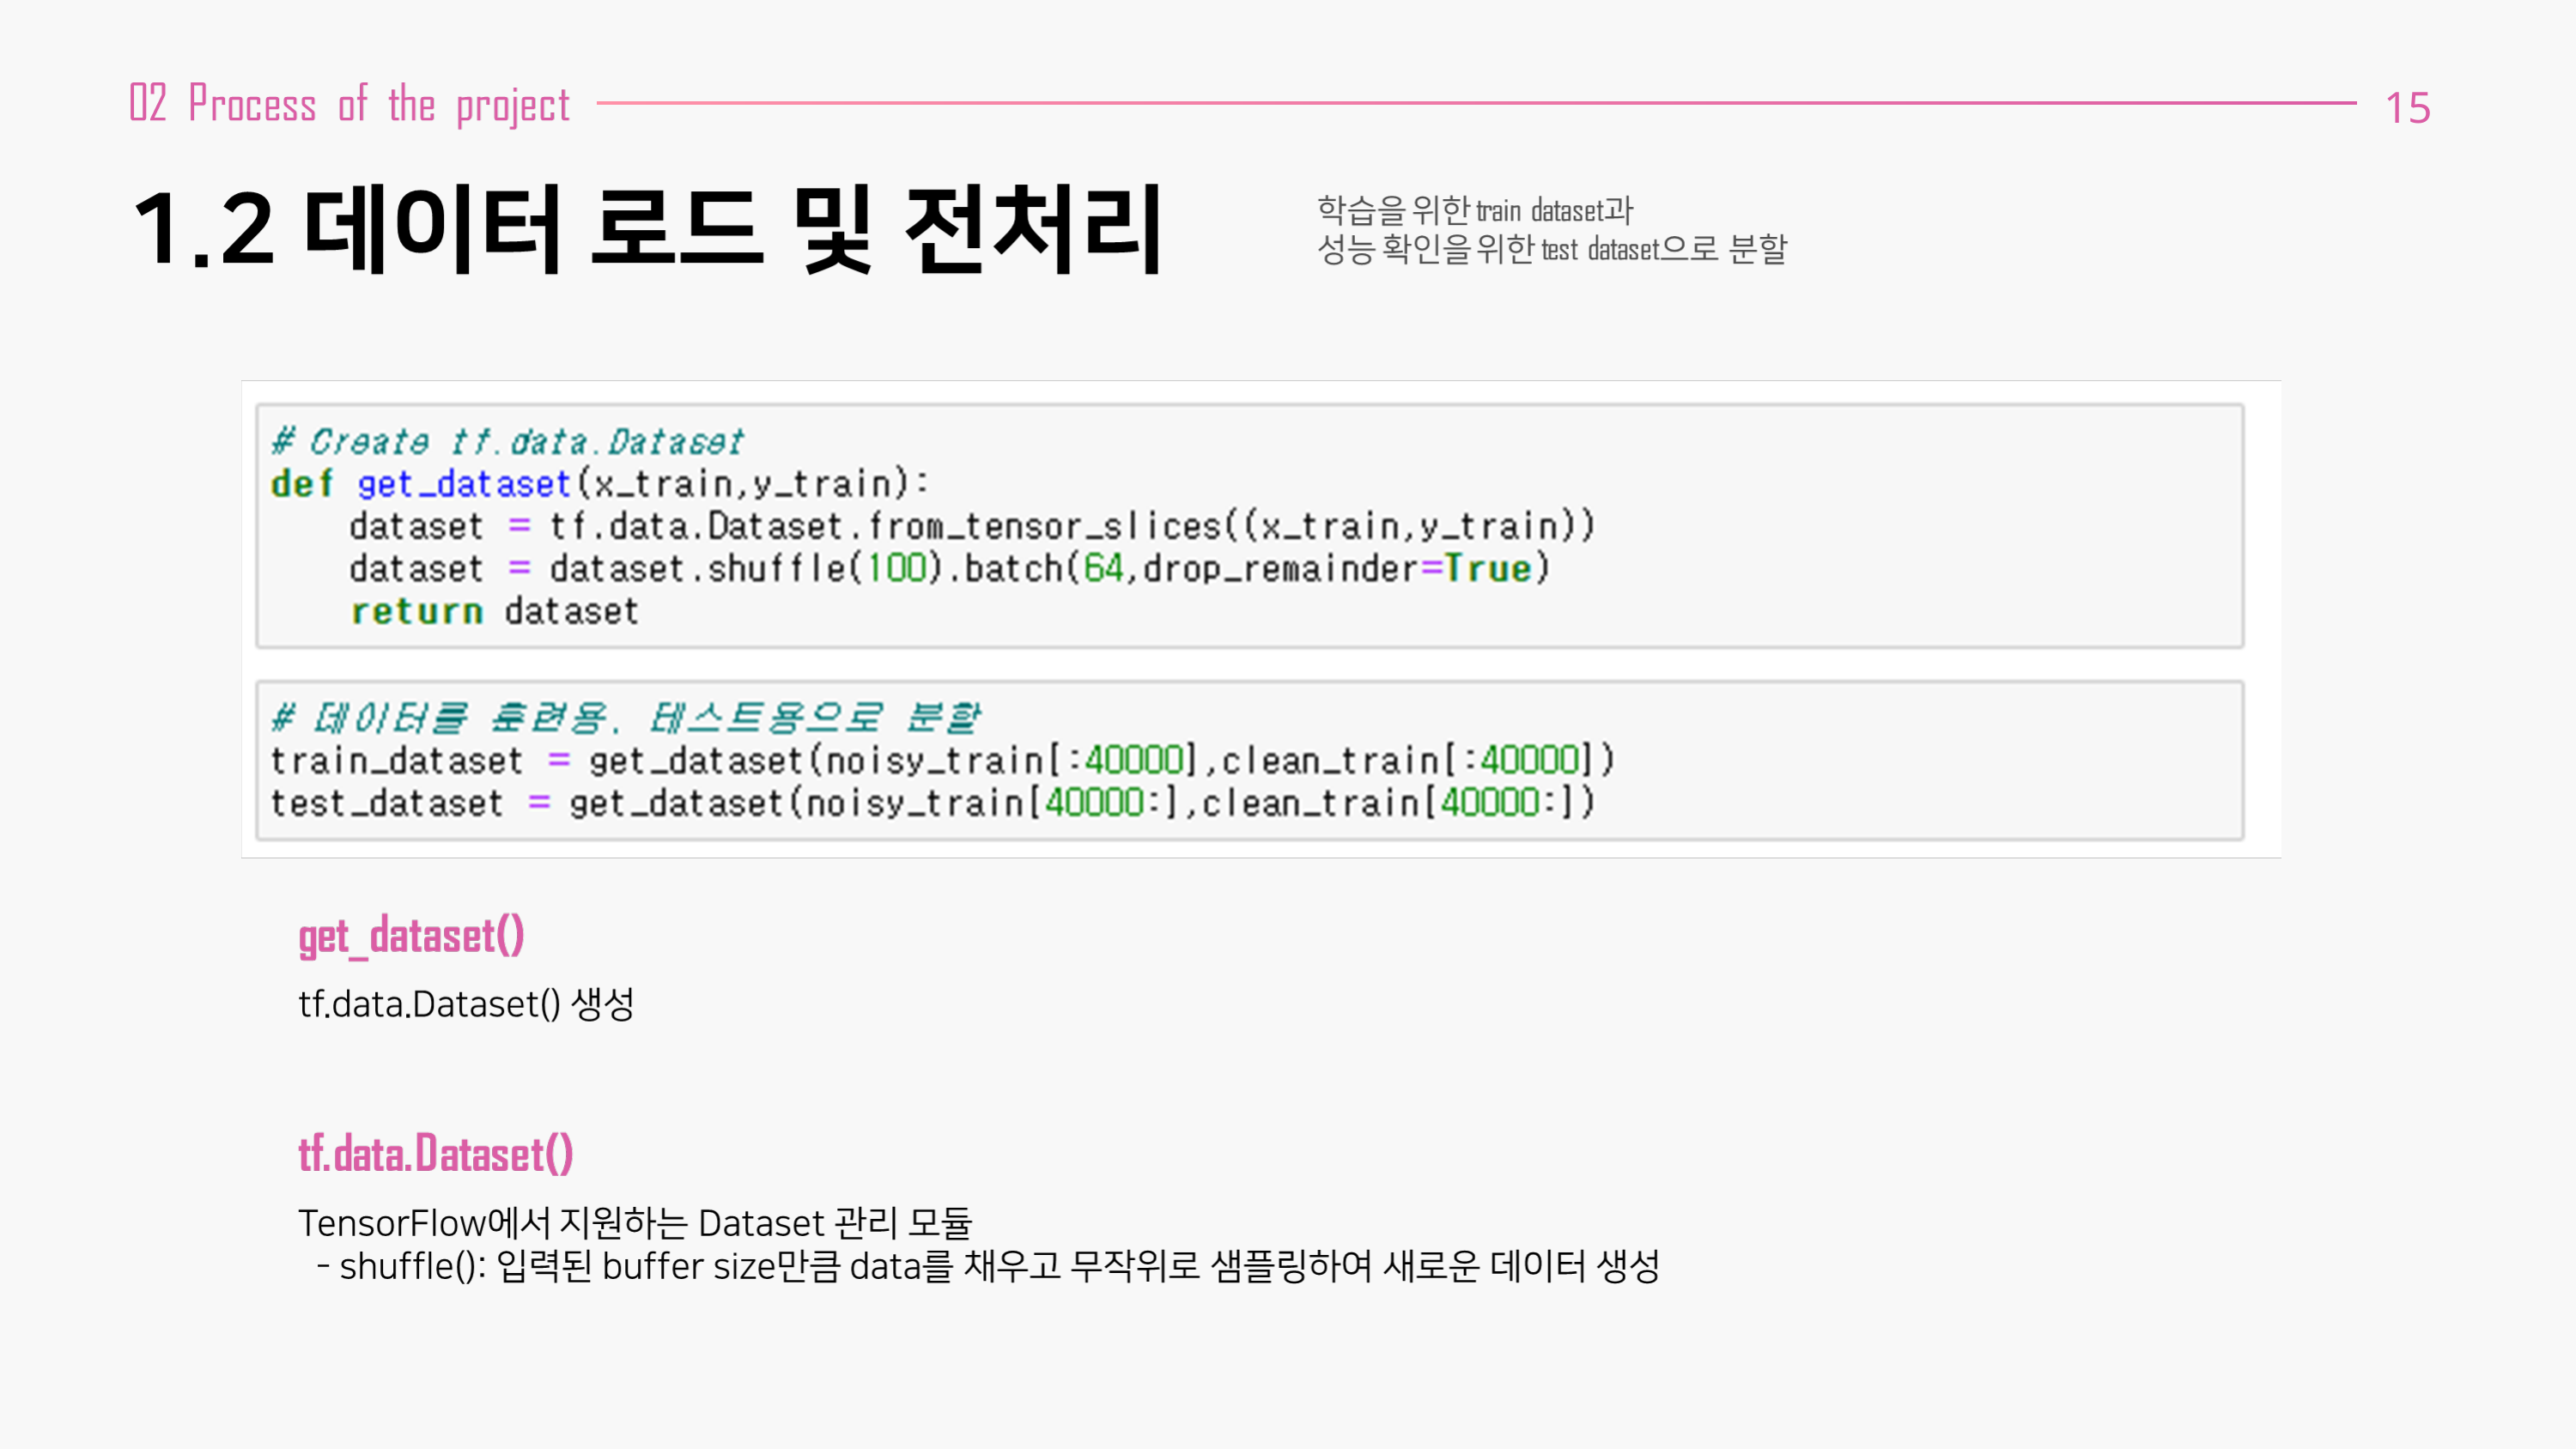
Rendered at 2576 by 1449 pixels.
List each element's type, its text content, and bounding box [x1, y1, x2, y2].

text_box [2288, 101, 2357, 106]
text_box 15 [2371, 74, 2445, 138]
picture [66, 56, 2282, 1311]
